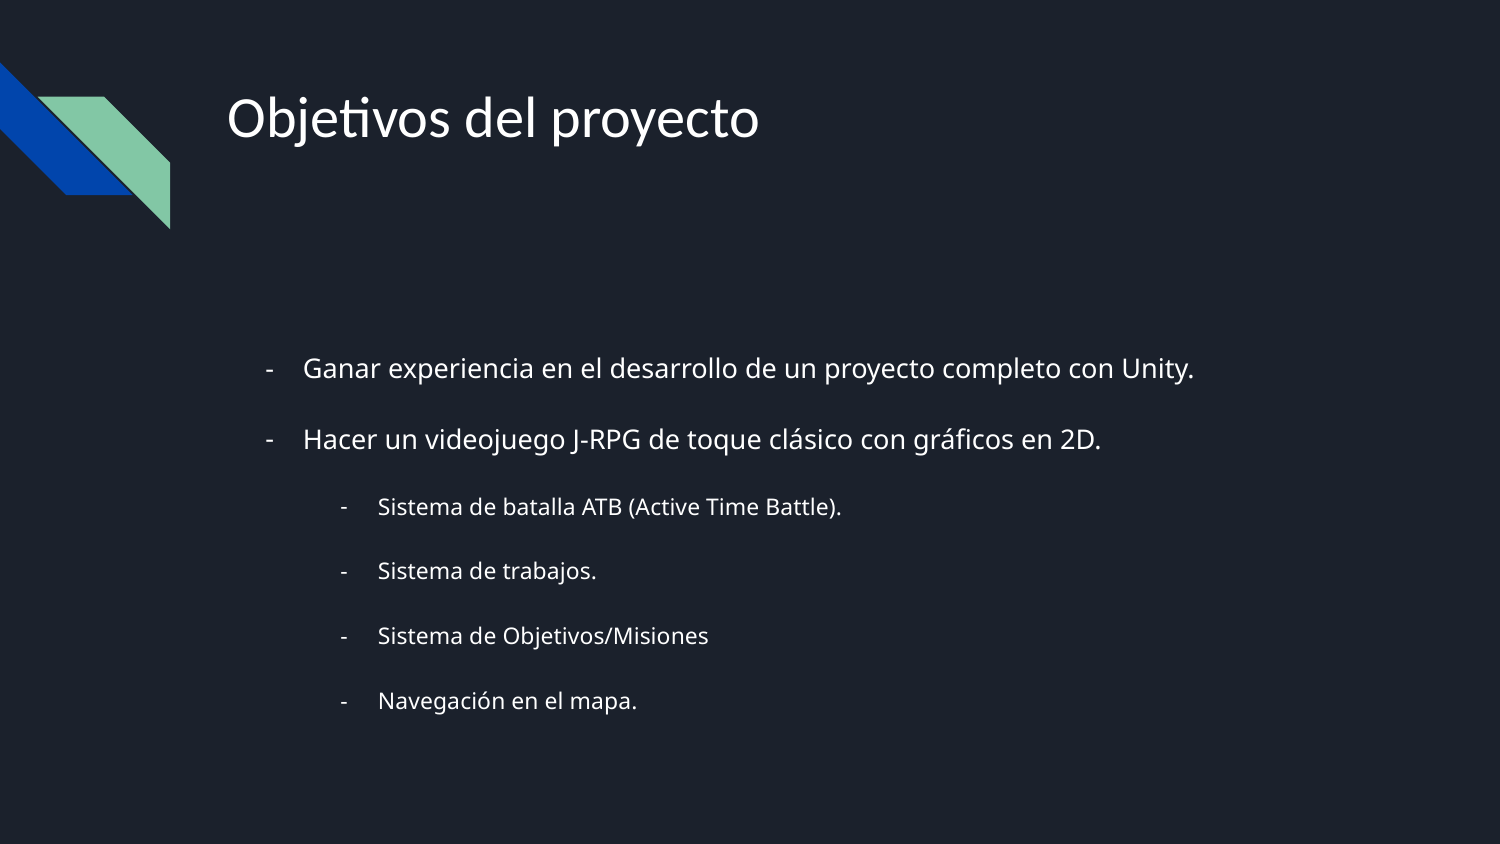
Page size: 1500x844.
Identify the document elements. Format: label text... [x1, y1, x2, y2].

title Objetivos del proyecto [212, 64, 1368, 215]
list Ganar experiencia en el desarrollo de un proyecto completo con Unity. Hacer un videojuego J-RPG de toque clásico con gráficos en 2D. Sistema de batalla ATB (Active Time Battle). Sistema de trabajos. Sistema de Objetivos/Misiones Navegación en el mapa. [212, 331, 1368, 576]
